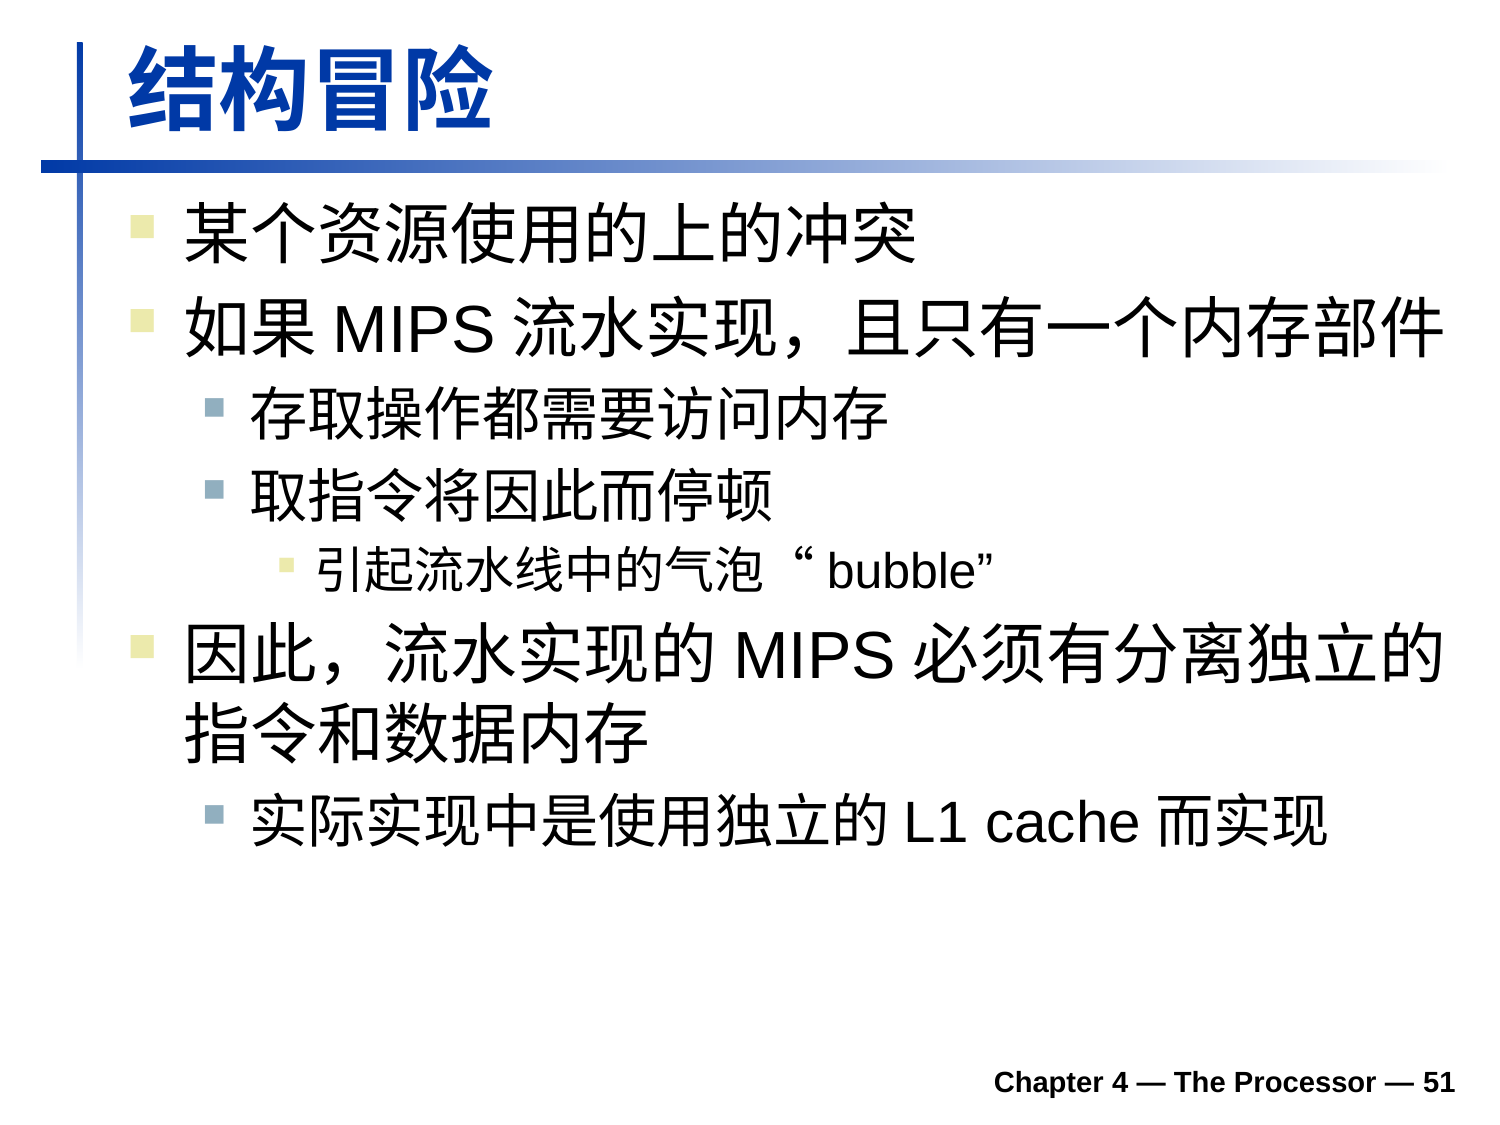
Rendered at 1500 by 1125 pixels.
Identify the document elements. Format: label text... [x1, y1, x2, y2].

list 某个资源使用的上的冲突 如果MIPS流水实现，且只有一个内存部件 存取操作都需要访问内存 取指令将因此而停顿 引起流水线中的气泡“bubble” 因此，流水实现的MIPS必须有分离独立的指令和数据内存 实际实现中是使用独立的L1 cache而实现 [112, 184, 1469, 1024]
title 结构冒险 [112, 23, 1468, 149]
footer Chapter 4 — The Processor — 51 [277, 1046, 1471, 1106]
